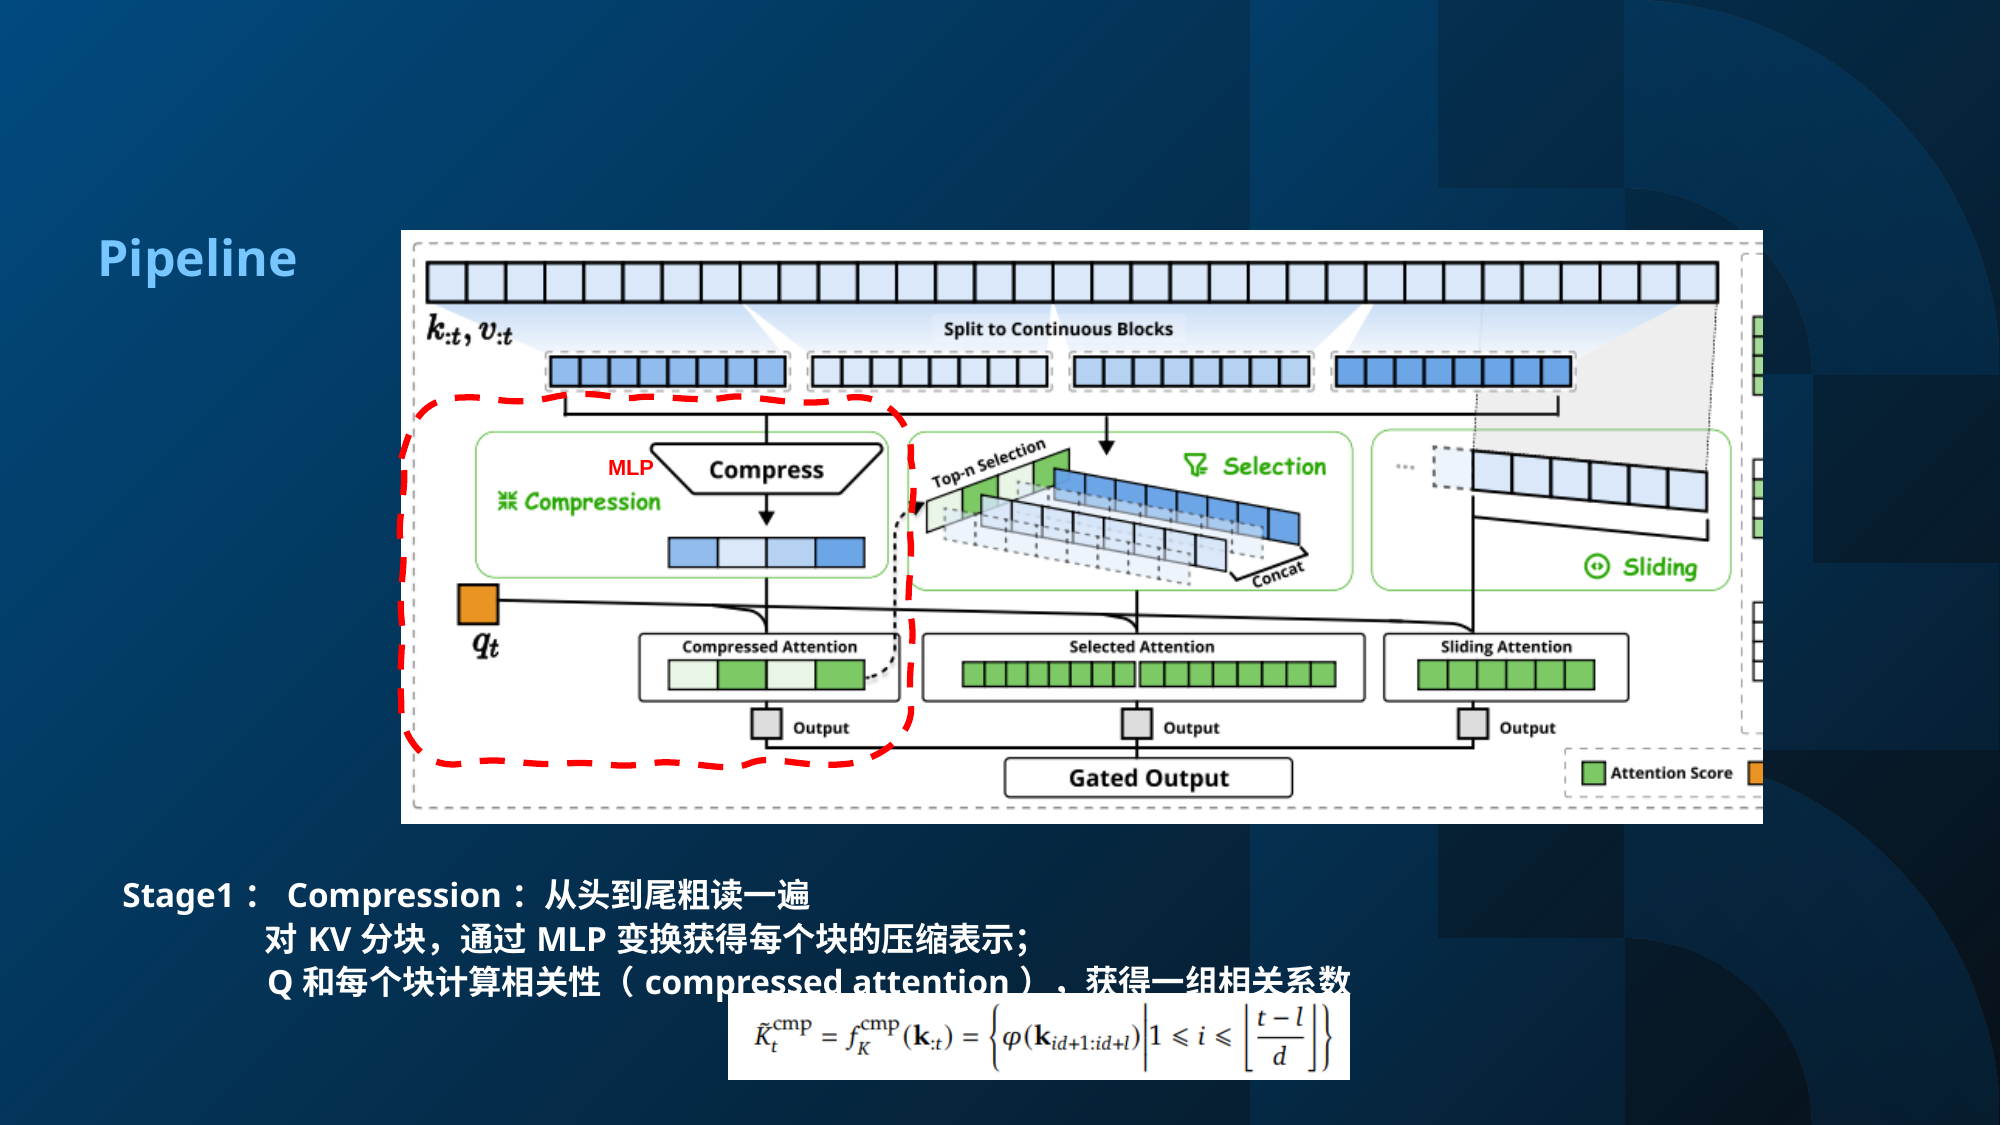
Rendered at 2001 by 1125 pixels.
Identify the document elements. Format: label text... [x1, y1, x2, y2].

picture [727, 993, 1350, 1080]
text_box Pipeline [89, 219, 1776, 978]
picture [401, 230, 1763, 824]
text_box Stage1：Compression：从头到尾粗读一遍 对KV分块，通过MLP变换获得每个块的压缩表示； Q和每个块计算相关性（compressed attention），获得一组相关系数 [114, 865, 1801, 1061]
